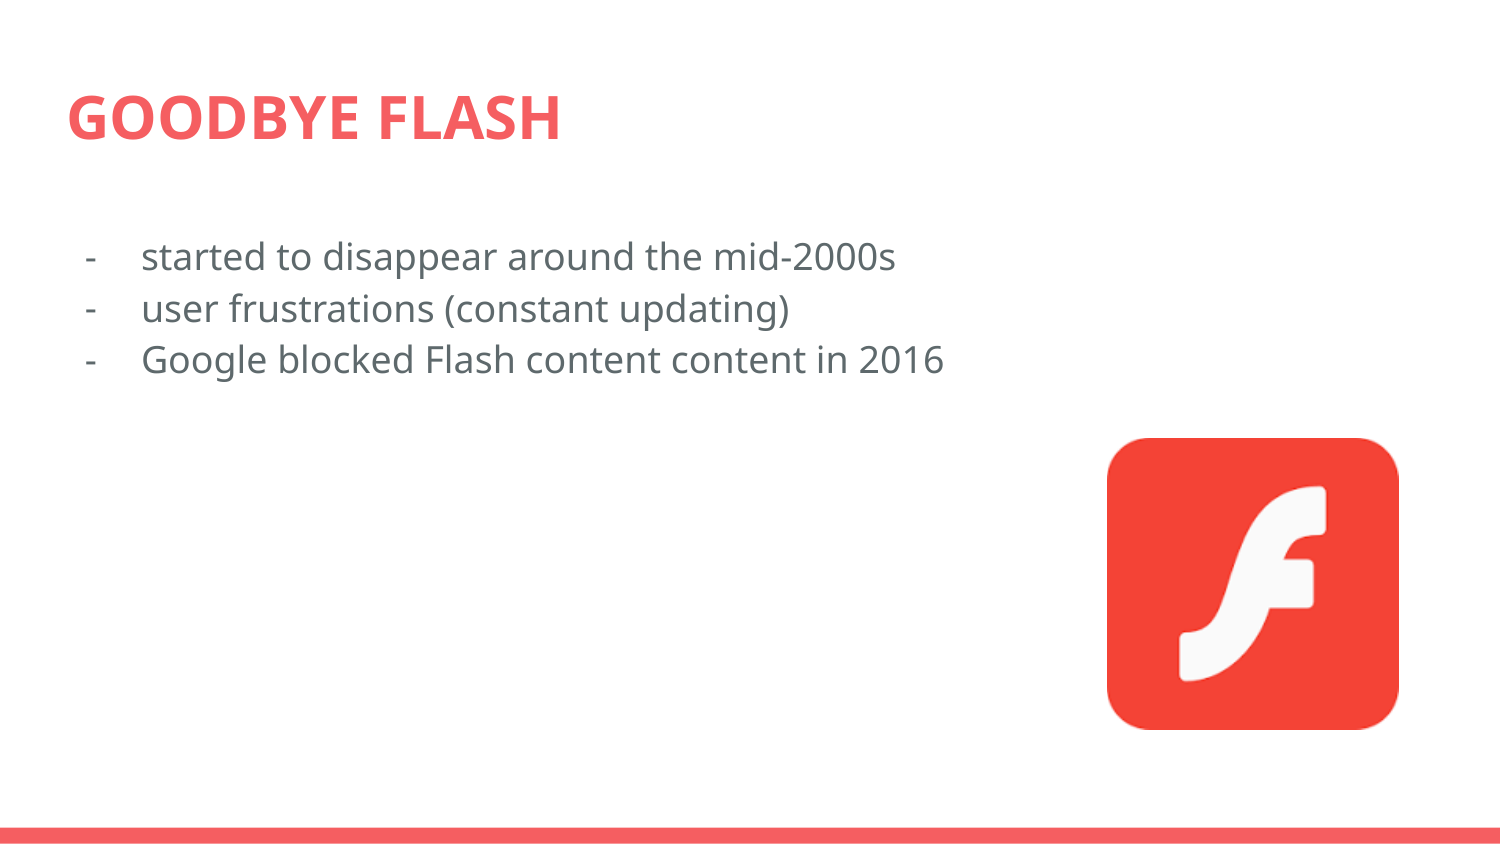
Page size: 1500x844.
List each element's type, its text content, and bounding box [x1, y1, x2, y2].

list started to disappear around the mid-2000s user frustrations (constant updating) Google blocked Flash content content in 2016 [51, 211, 1449, 772]
picture [1107, 438, 1399, 730]
title GOODBYE FLASH [51, 64, 1449, 167]
